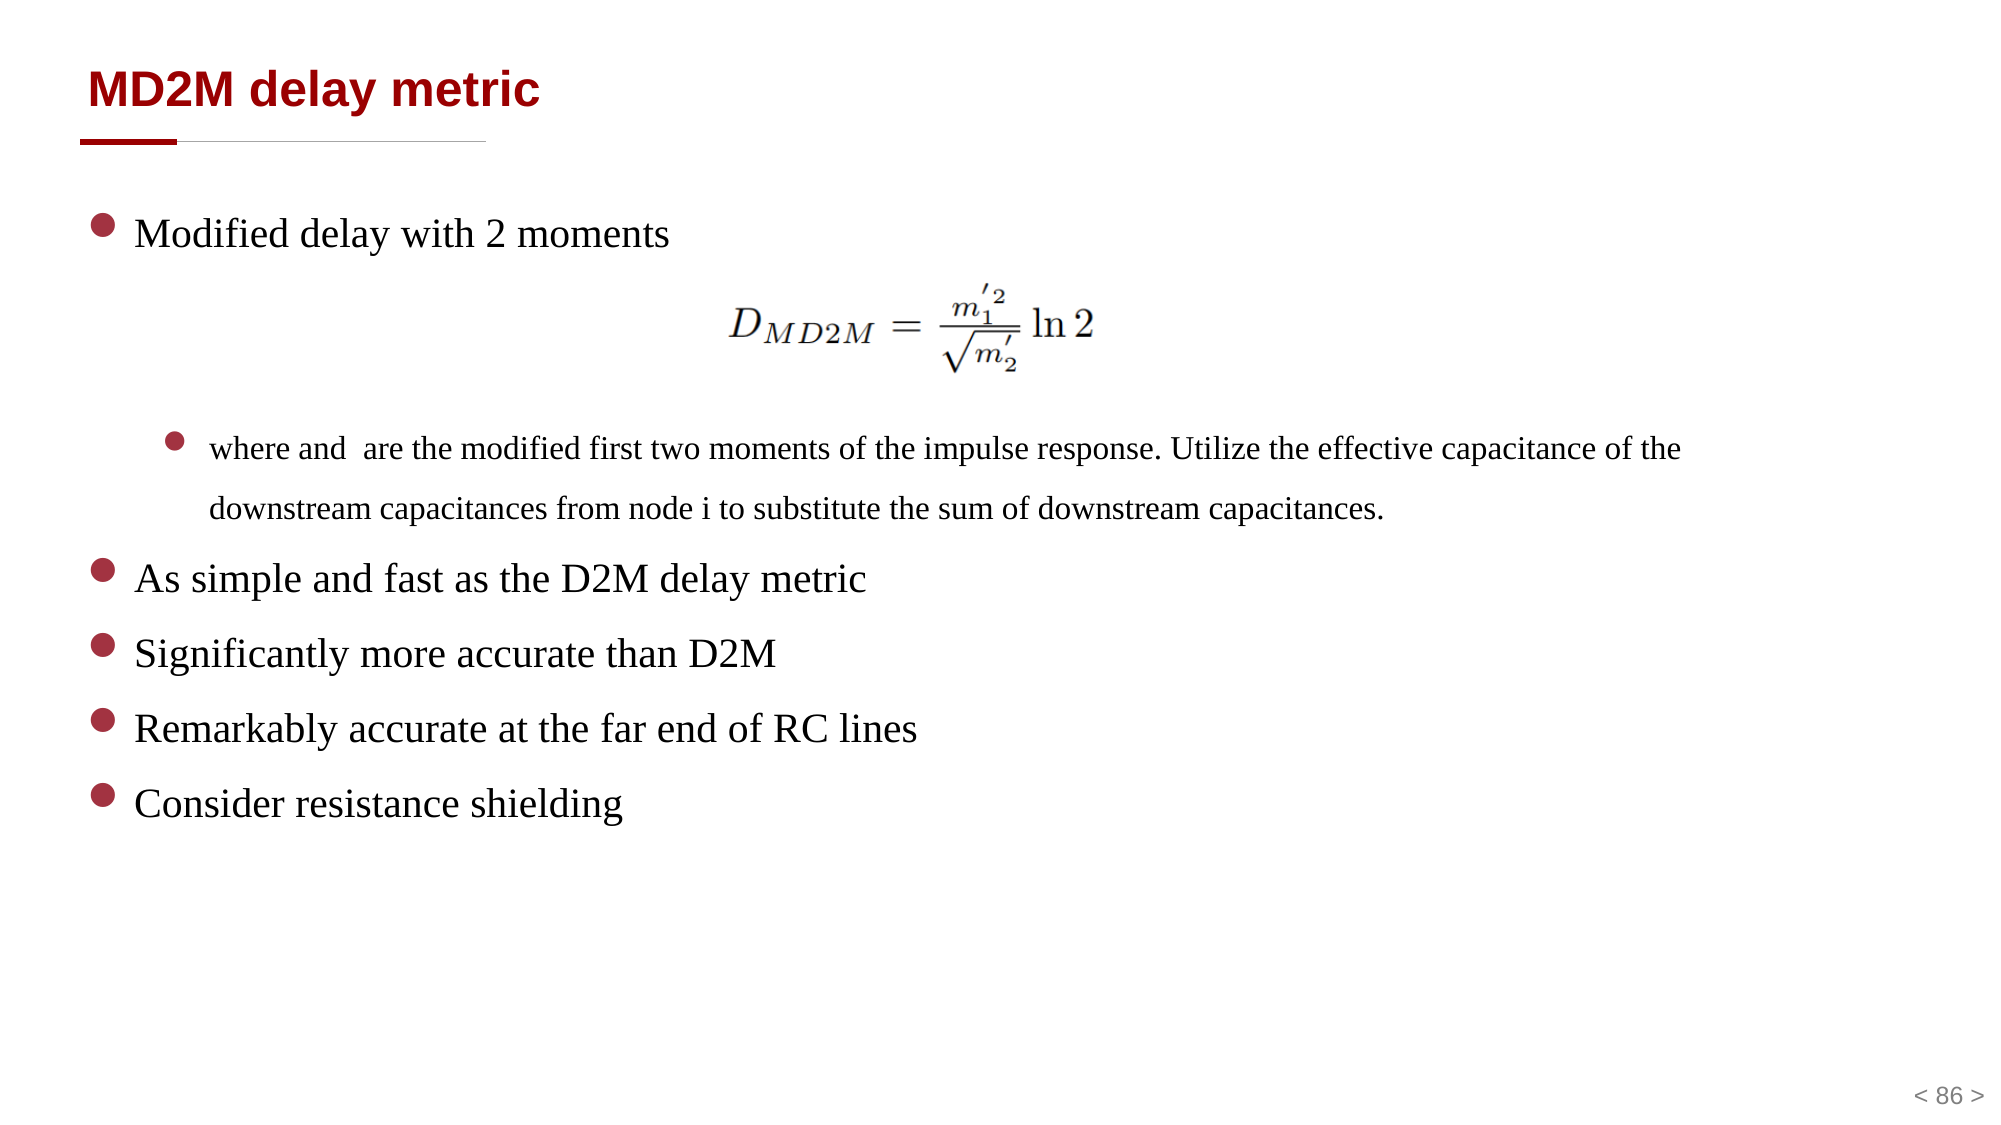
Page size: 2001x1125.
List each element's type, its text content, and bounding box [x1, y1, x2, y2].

title MD2M delay metric [72, 39, 1559, 141]
picture [702, 277, 1251, 382]
slide_number < 86 > [1550, 1070, 2000, 1119]
